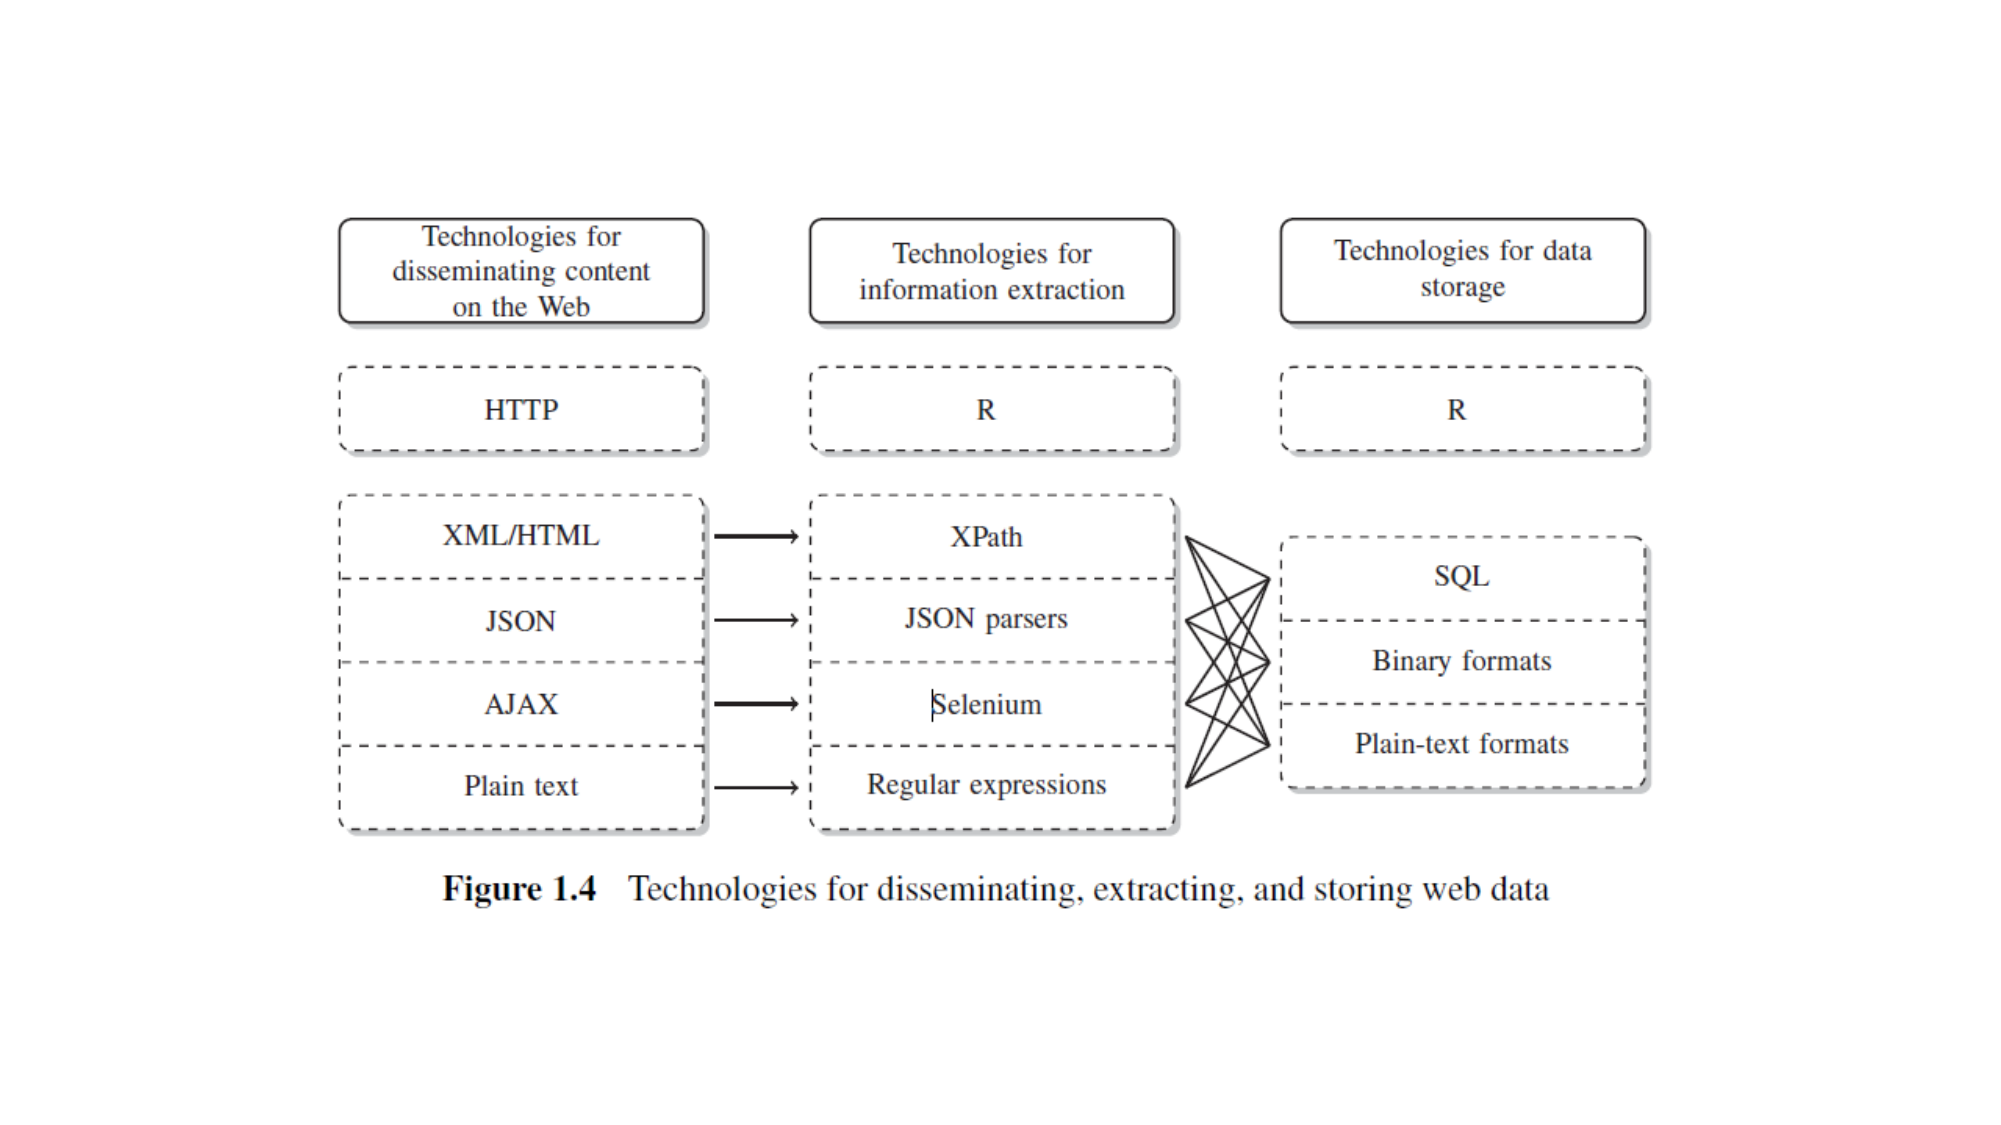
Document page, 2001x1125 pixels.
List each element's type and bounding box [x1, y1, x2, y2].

picture [297, 182, 1703, 943]
